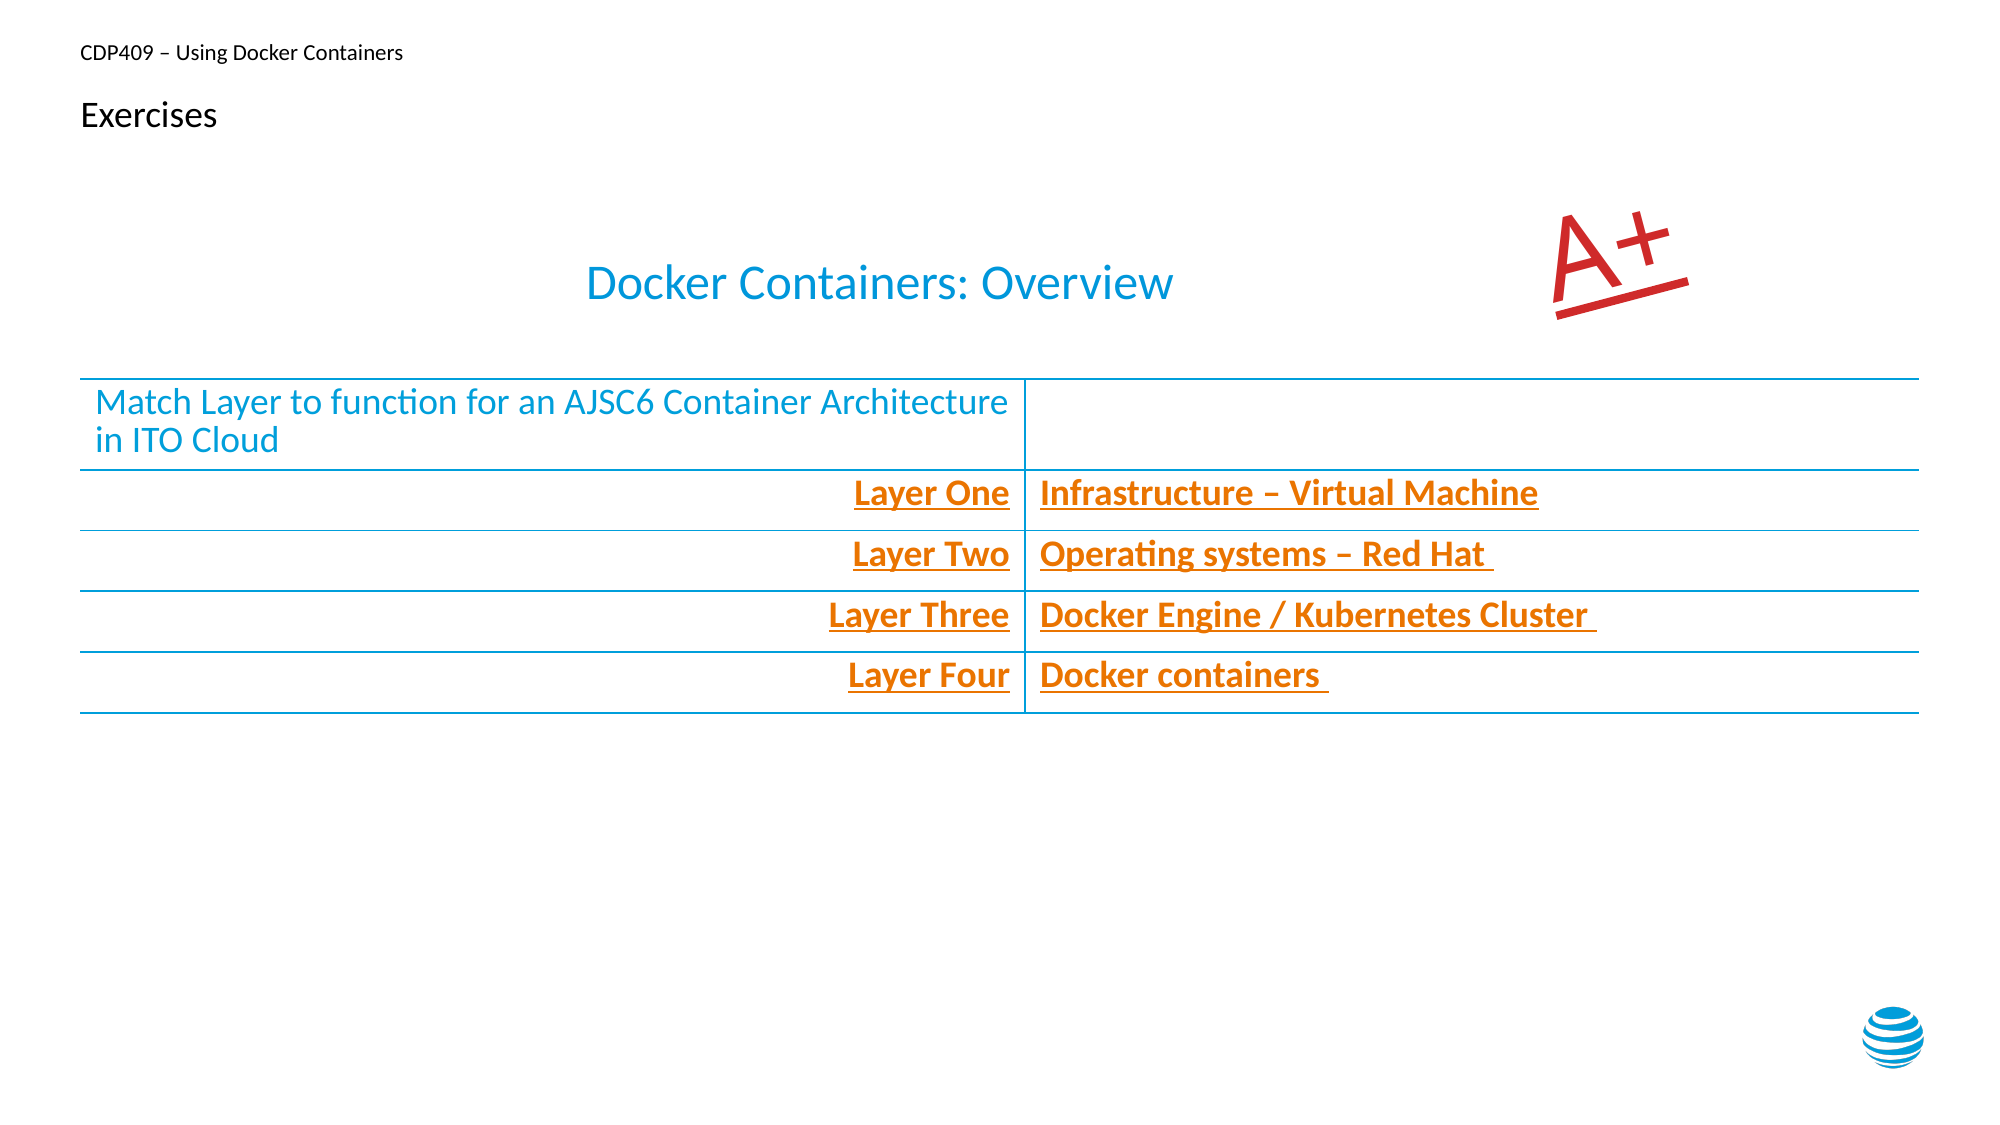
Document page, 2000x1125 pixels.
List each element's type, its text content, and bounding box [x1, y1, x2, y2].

table_cell Layer Three [80, 592, 1024, 651]
text_box A+ [1524, 146, 1741, 324]
text_box Docker Containers: Overview [314, 242, 1446, 318]
table_cell Layer One [80, 471, 1024, 530]
table_header [1026, 380, 1919, 469]
table_cell Operating systems – Red Hat [1026, 531, 1919, 590]
table_cell Docker Engine / Kubernetes Cluster [1026, 592, 1919, 651]
table_cell Docker containers [1026, 653, 1919, 712]
title Exercises [80, 85, 1920, 142]
table_header Match Layer to function for an AJSC6 Container Architecture in ITO Cloud [80, 380, 1024, 469]
table_cell Layer Two [80, 531, 1024, 590]
table_cell Layer Four [80, 653, 1024, 712]
table_cell Infrastructure – Virtual Machine [1026, 471, 1919, 530]
